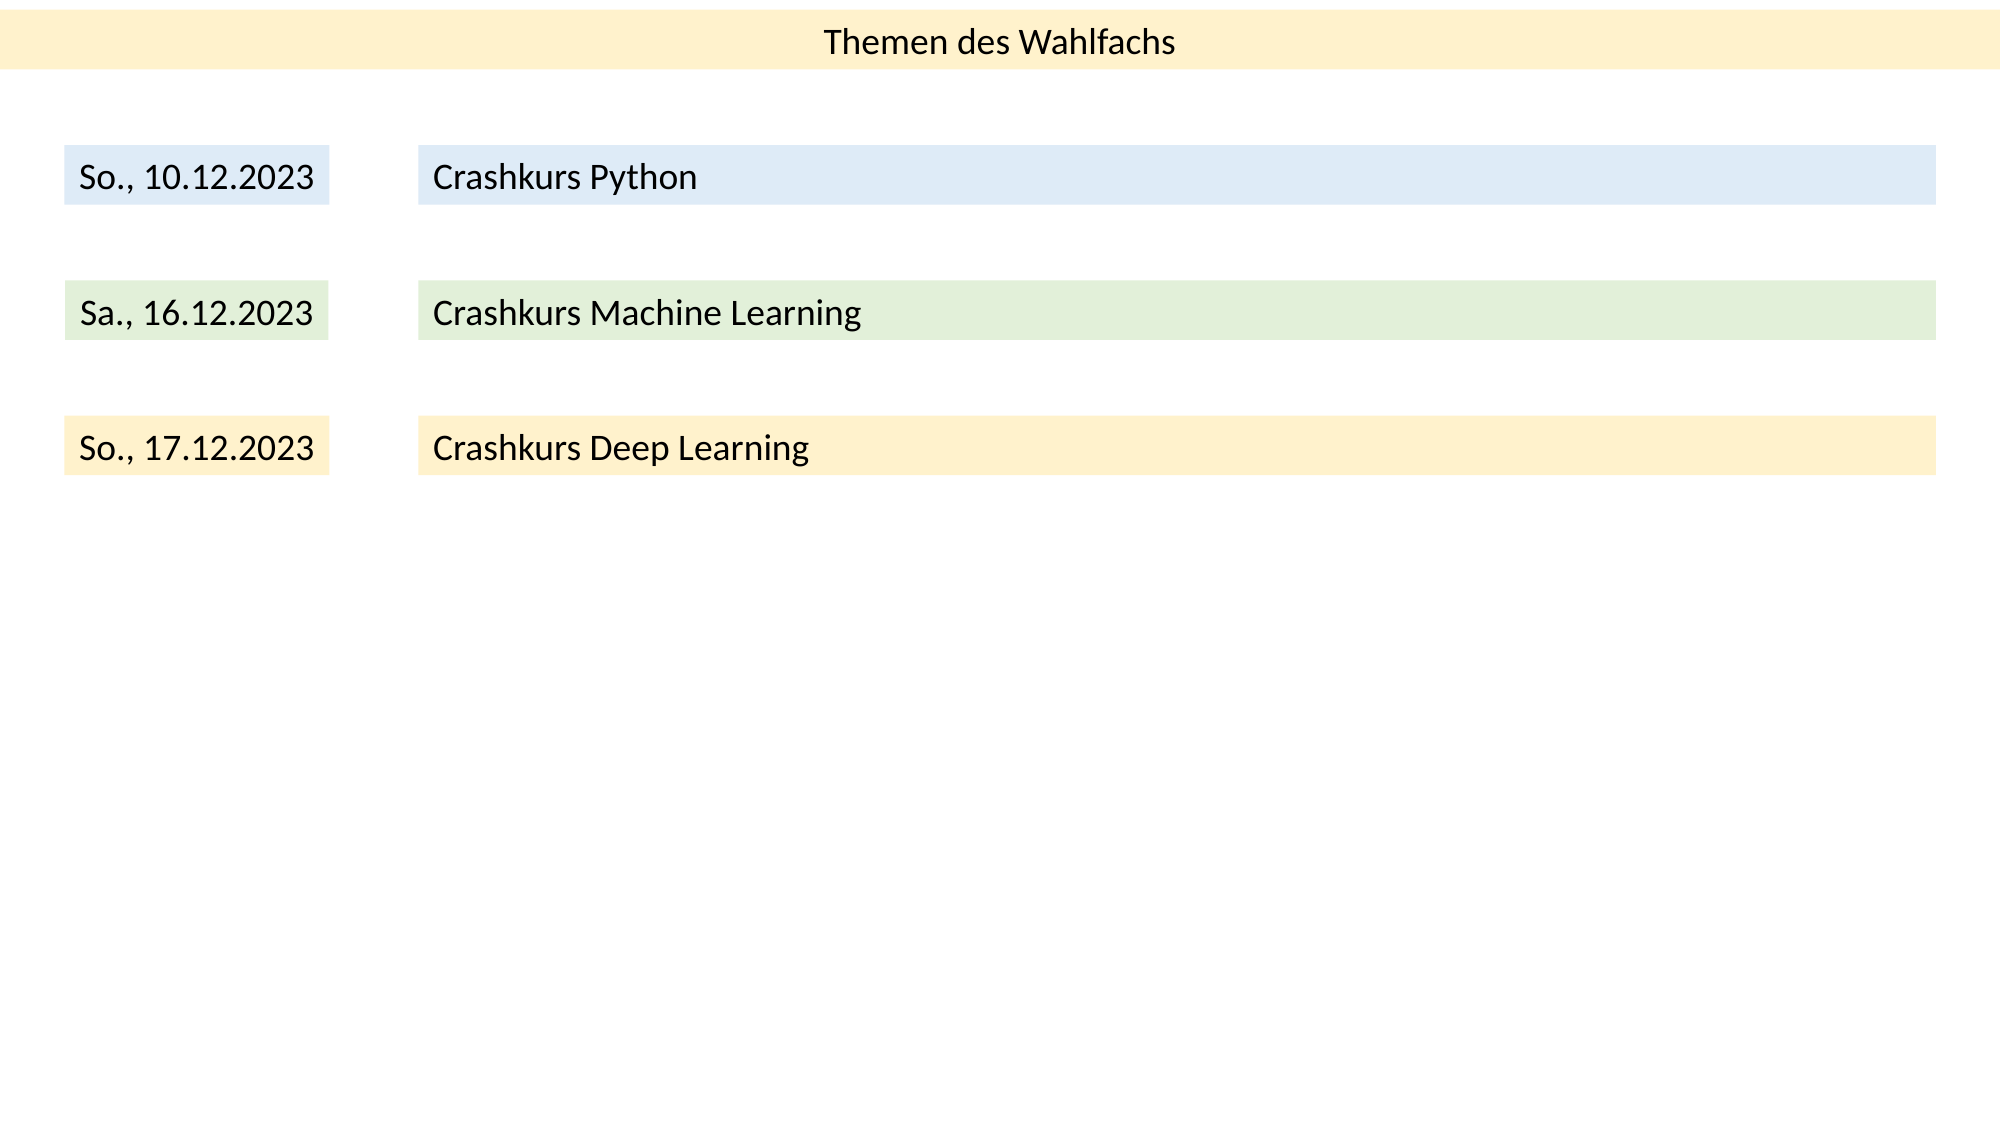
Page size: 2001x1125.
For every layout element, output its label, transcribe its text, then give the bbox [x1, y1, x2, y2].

text_box Crashkurs Machine Learning [418, 280, 1936, 340]
text_box Sa., 16.12.2023 [65, 280, 329, 340]
text_box So., 17.12.2023 [64, 415, 330, 476]
text_box Crashkurs Deep Learning [418, 415, 1936, 476]
text_box Crashkurs Python [418, 145, 1936, 205]
text_box So., 10.12.2023 [64, 145, 330, 205]
text_box Themen des Wahlfachs [0, 9, 2000, 70]
